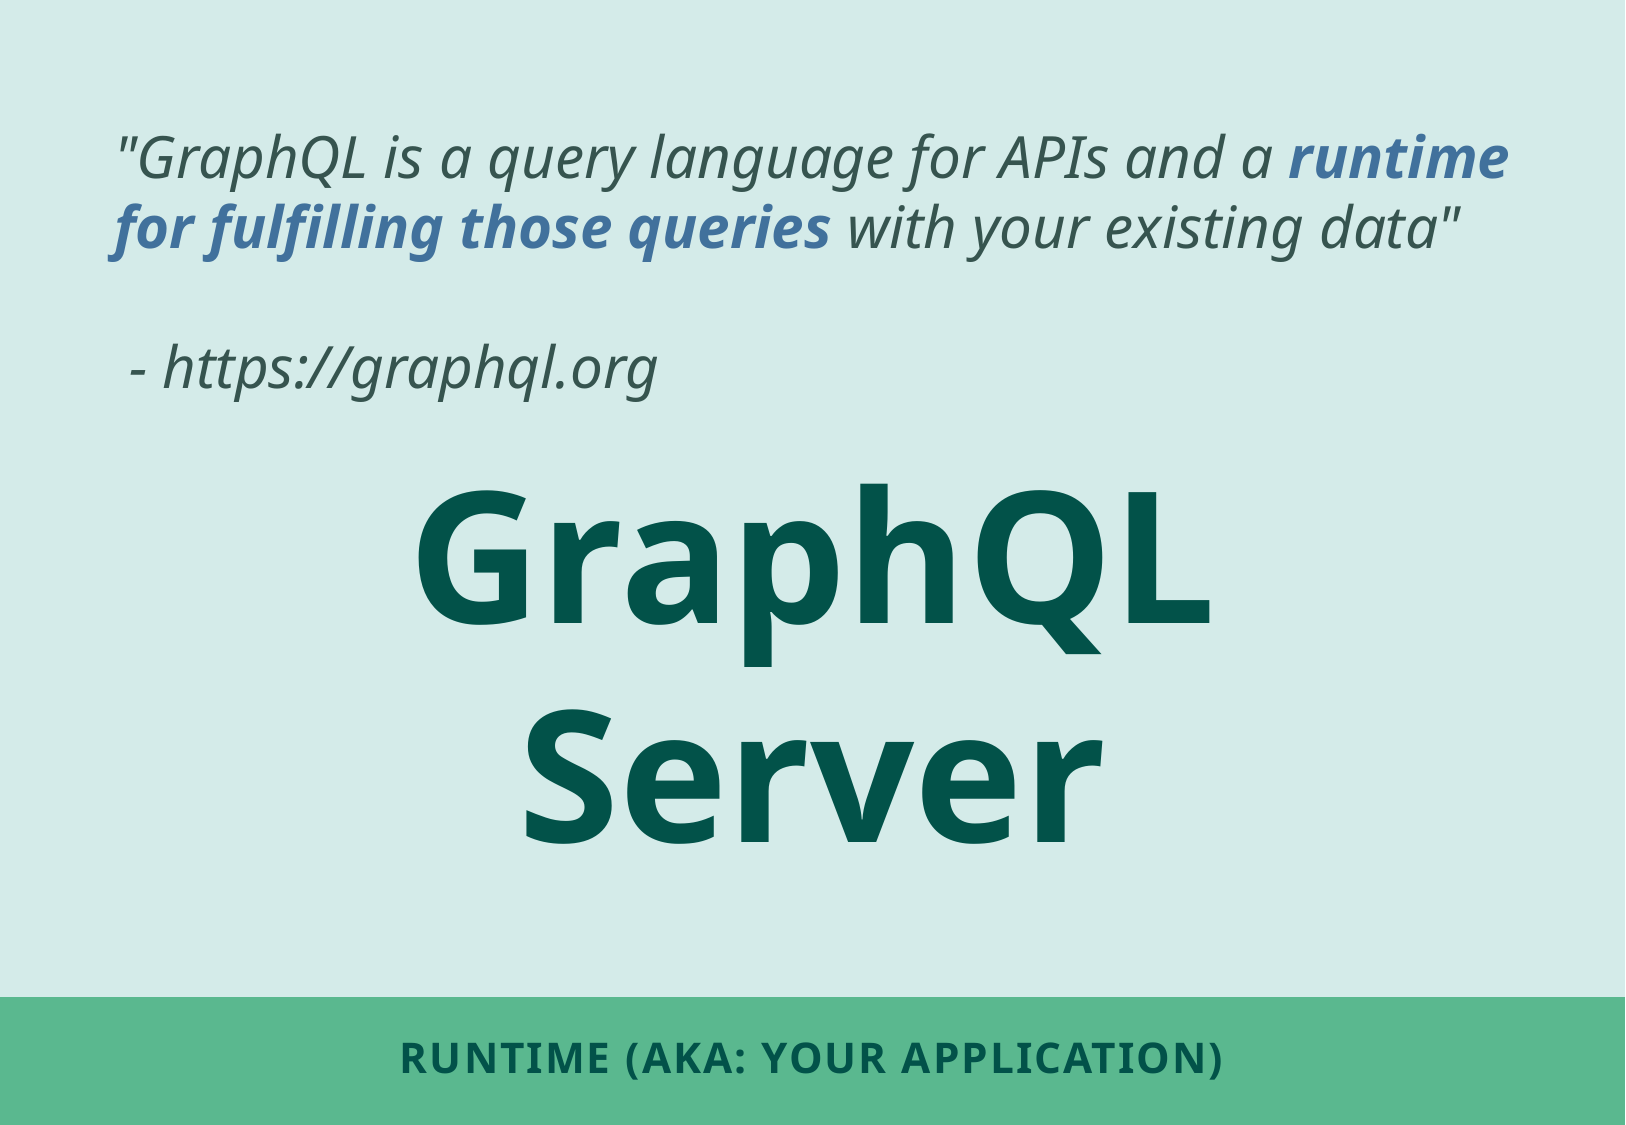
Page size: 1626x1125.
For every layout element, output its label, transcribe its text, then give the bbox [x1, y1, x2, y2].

title Runtime (AKA: Your application) [0, 995, 1625, 1125]
text_box "GraphQL is a query language for APIs and a runtime for fulfilling those queries with your existing data" - https://graphql.org [99, 113, 1559, 408]
text_box GraphQL Server [393, 432, 1232, 887]
